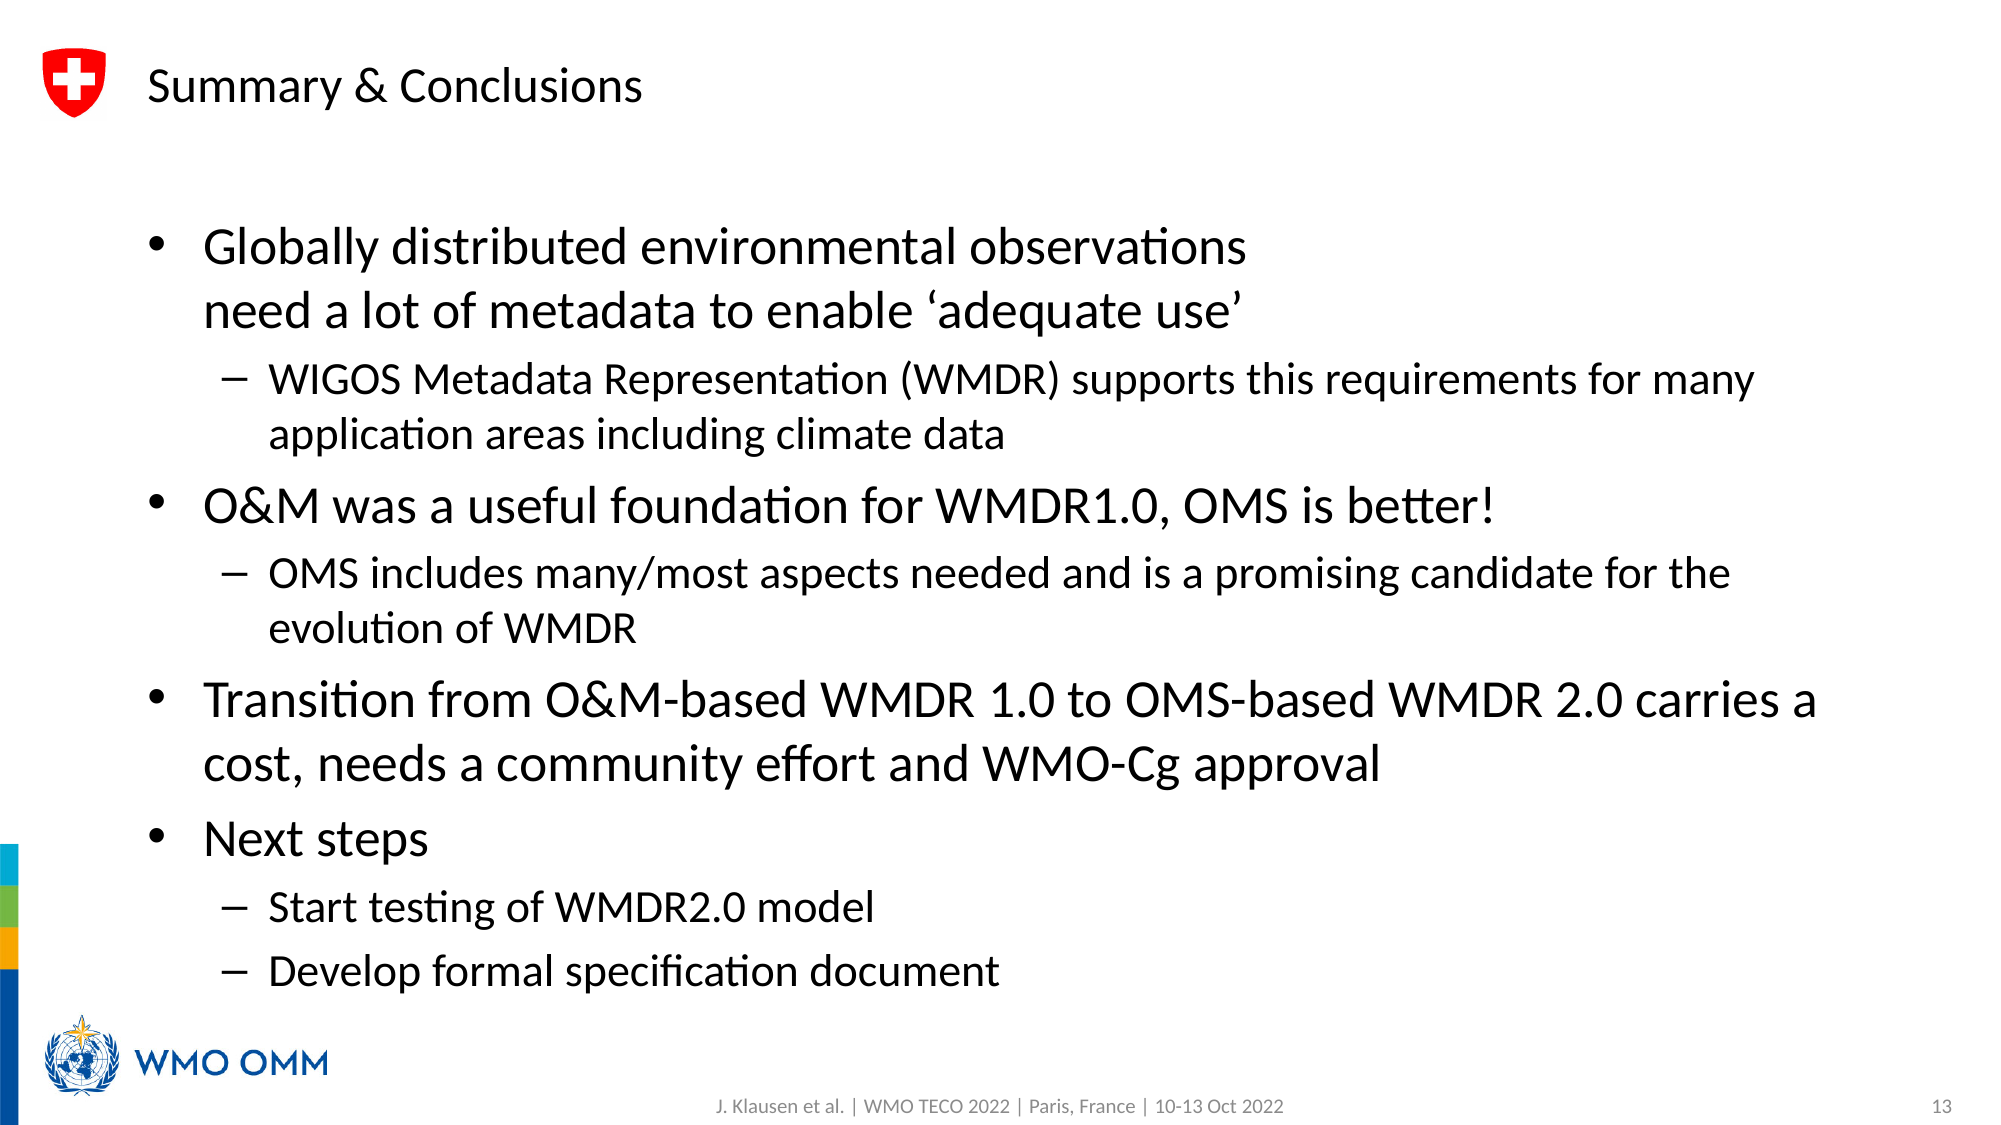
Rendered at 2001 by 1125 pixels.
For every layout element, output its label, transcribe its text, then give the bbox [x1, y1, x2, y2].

title Summary & Conclusions [132, 45, 1900, 121]
list Globally distributed environmental observations need a lot of metadata to enable ‘adequate use’ WIGOS Metadata Representation (WMDR) supports this requirements for many application areas including climate data O&M was a useful foundation for WMDR1.0, OMS is better! OMS includes many/most aspects needed and is a promising candidate for the evolution of WMDR Transition from O&M-based WMDR 1.0 to OMS-based WMDR 2.0 carries a cost, needs a community effort and WMO-Cg approval Next steps Start testing of WMDR2.0 model Develop formal specification document [132, 203, 1900, 1005]
slide_number 13 [1899, 1087, 1968, 1123]
footer J. Klausen et al. | WMO TECO 2022 | Paris, France | 10-13 Oct 2022 [662, 1087, 1338, 1123]
picture [0, 843, 327, 1125]
